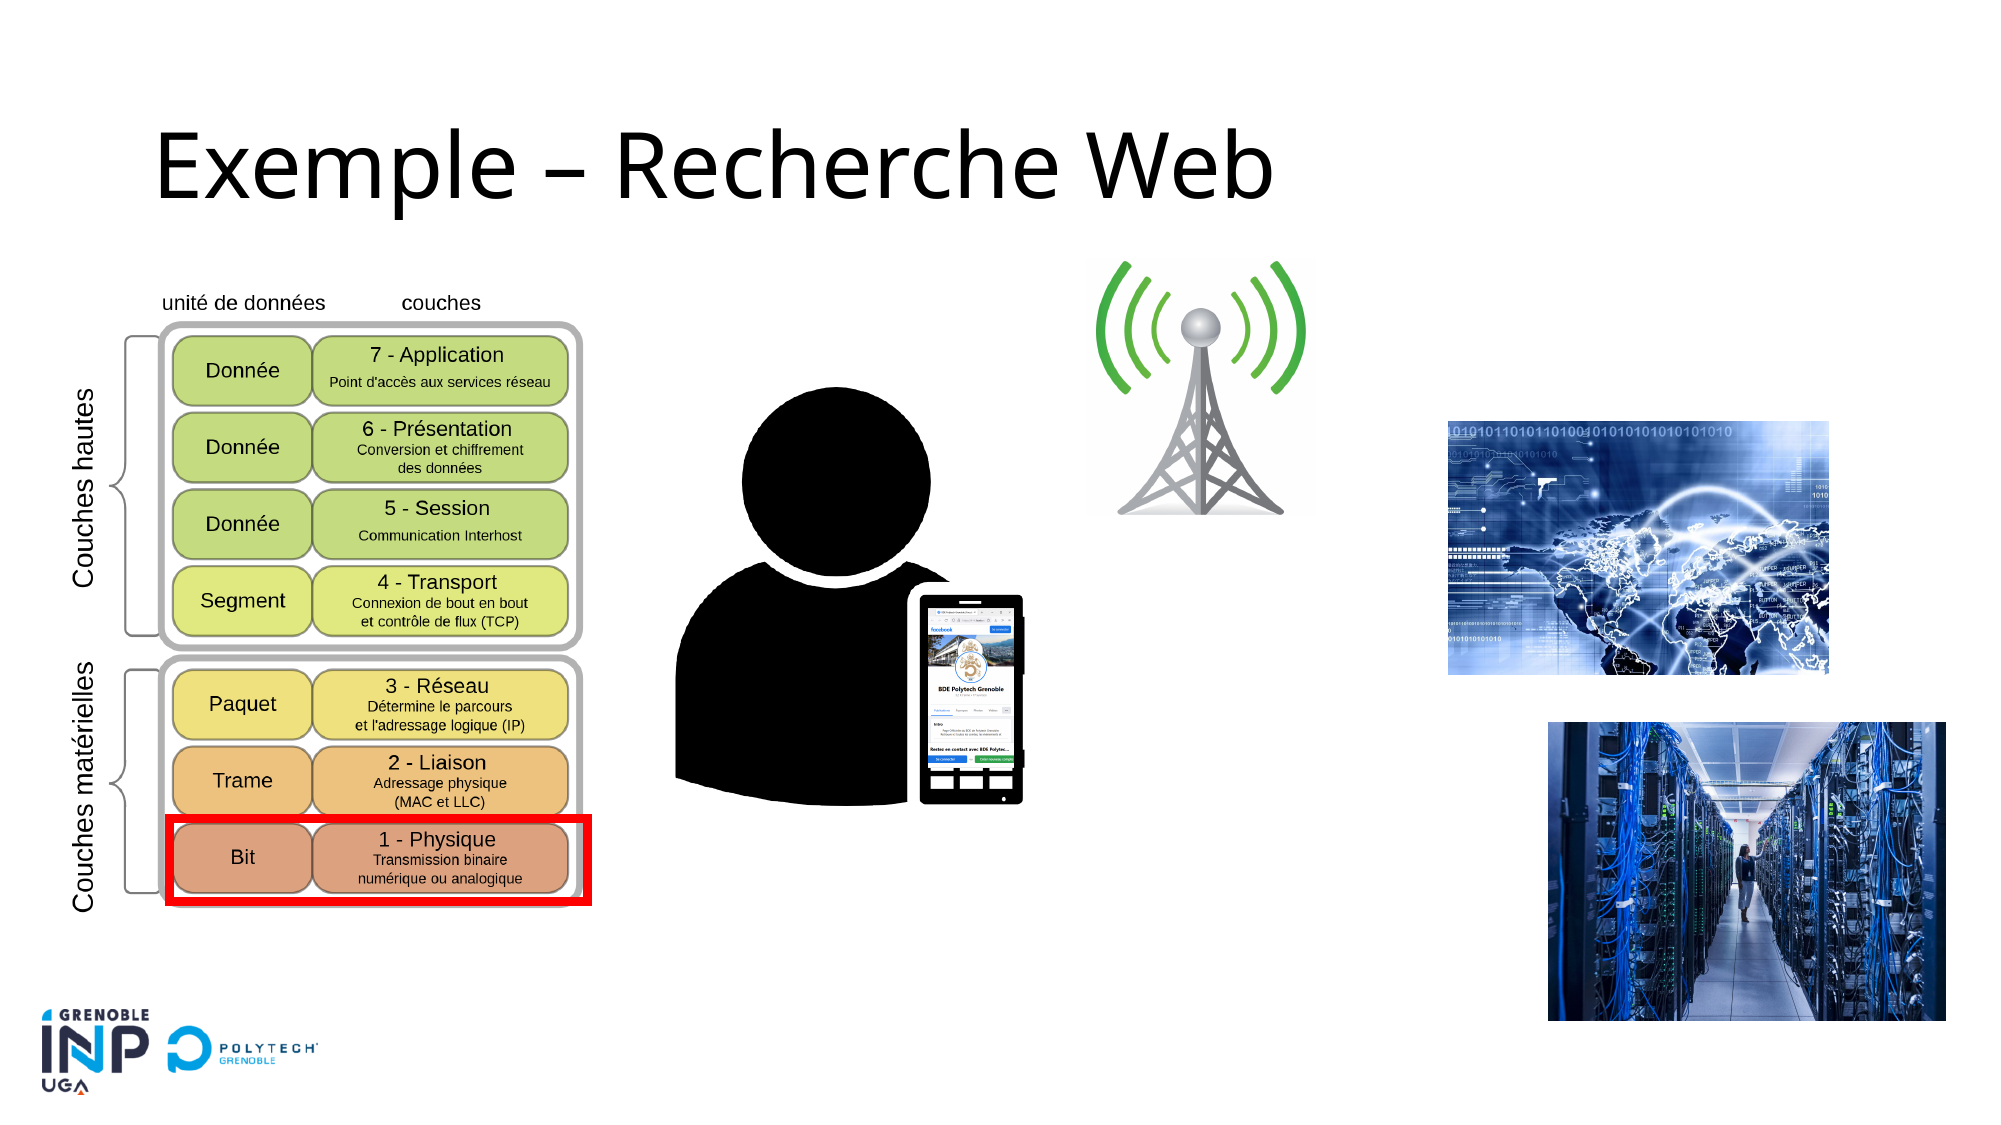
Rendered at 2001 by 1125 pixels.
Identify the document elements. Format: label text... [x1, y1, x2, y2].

picture [60, 287, 613, 938]
picture [42, 1009, 318, 1095]
picture [928, 608, 1014, 768]
picture [1086, 258, 1316, 516]
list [640, 387, 1059, 806]
picture [1448, 421, 1829, 675]
picture [1548, 722, 1946, 1021]
title Exemple – Recherche Web [137, 59, 1863, 278]
